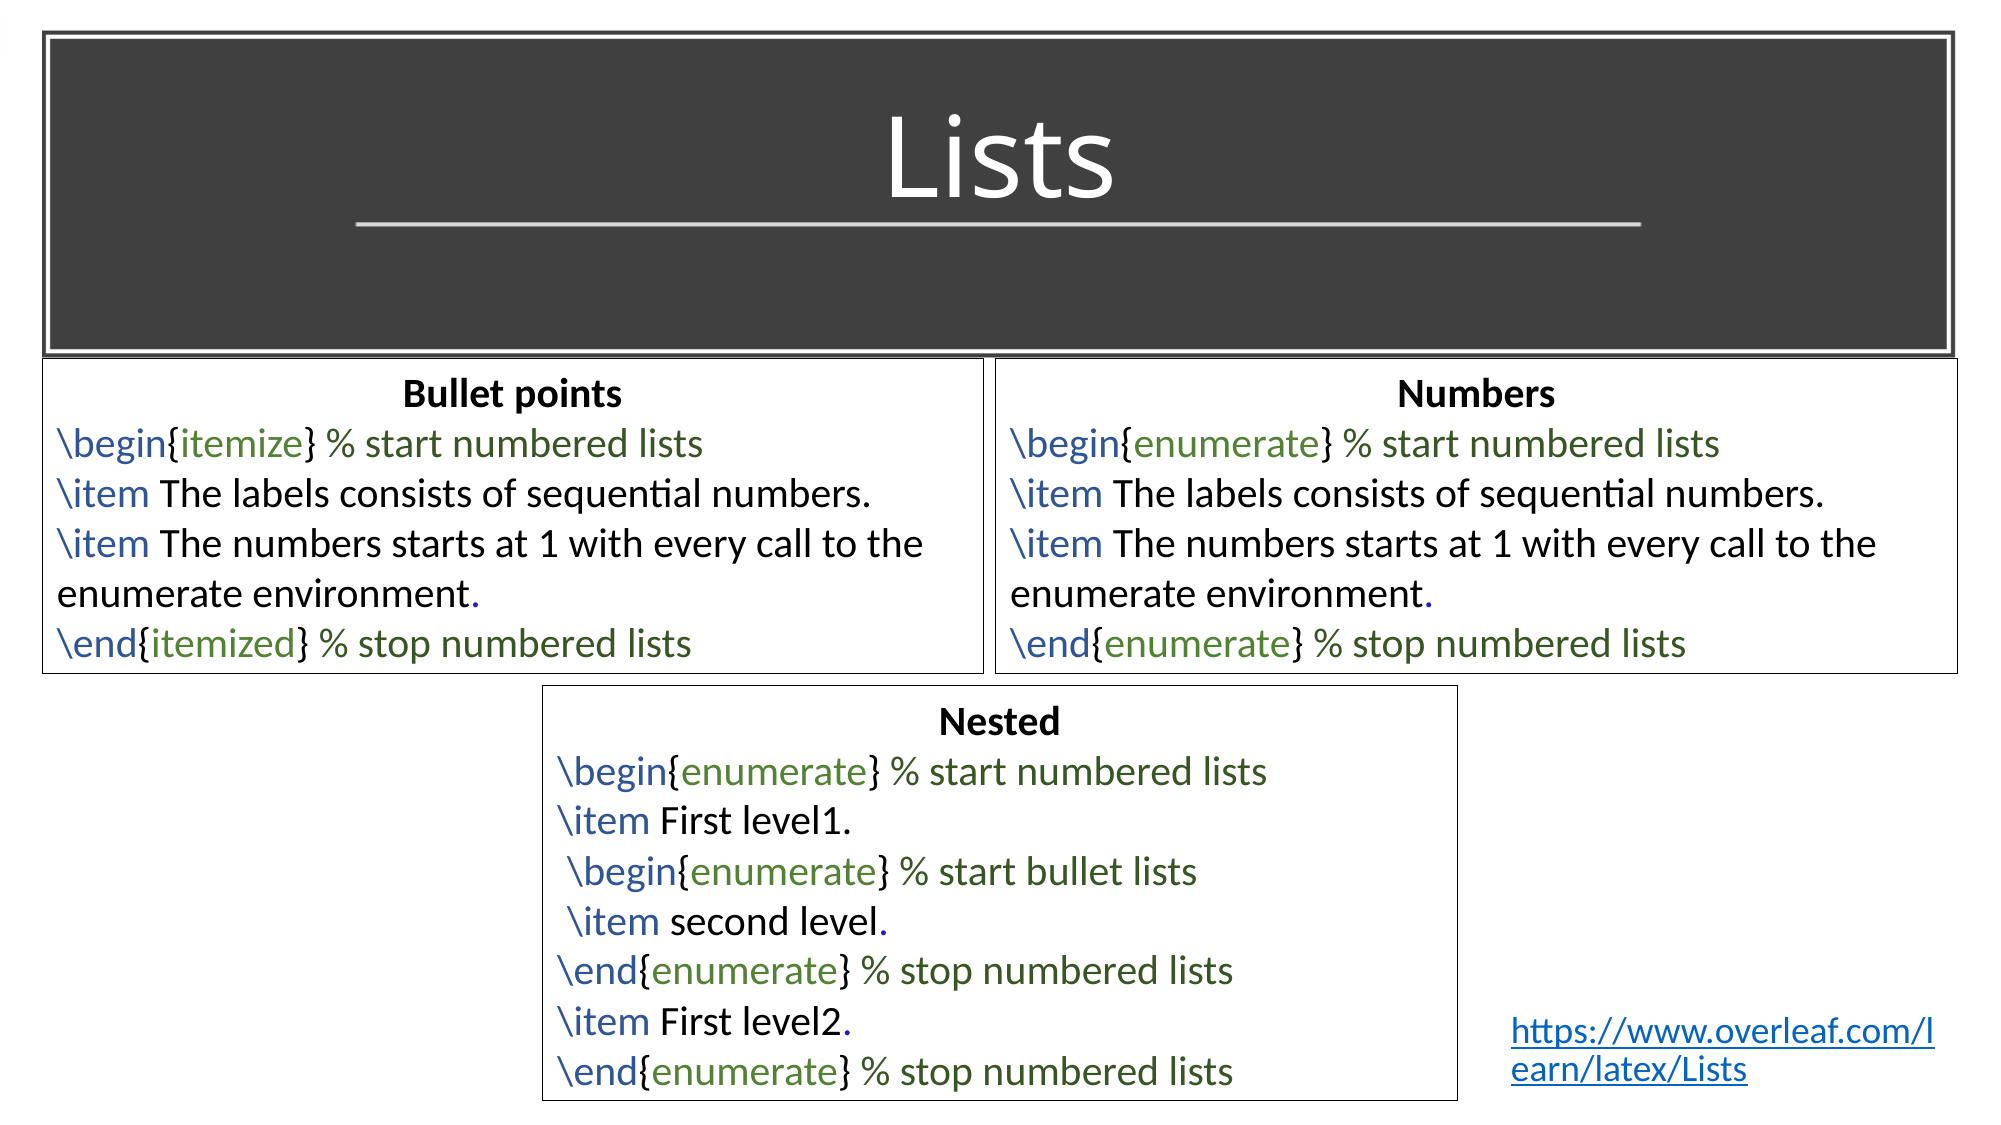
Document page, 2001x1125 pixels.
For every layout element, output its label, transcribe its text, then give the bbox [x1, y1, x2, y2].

text_box Bullet points \begin{itemize} % start numbered lists \item The labels consists of sequential numbers. \item The numbers starts at 1 with every call to the enumerate environment. \end{itemized} % stop numbered lists [42, 359, 984, 674]
text_box Nested \begin{enumerate} % start numbered lists \item First level1. \begin{enumerate} % start bullet lists \item second level. \end{enumerate} % stop numbered lists \item First level2. \end{enumerate} % stop numbered lists [542, 685, 1458, 1101]
text_box Numbers \begin{enumerate} % start numbered lists \item The labels consists of sequential numbers. \item The numbers starts at 1 with every call to the enumerate environment. \end{enumerate} % stop numbered lists [995, 359, 1958, 674]
text_box https://www.overleaf.com/learn/latex/Lists [1496, 998, 1958, 1059]
picture [42, 28, 1958, 359]
